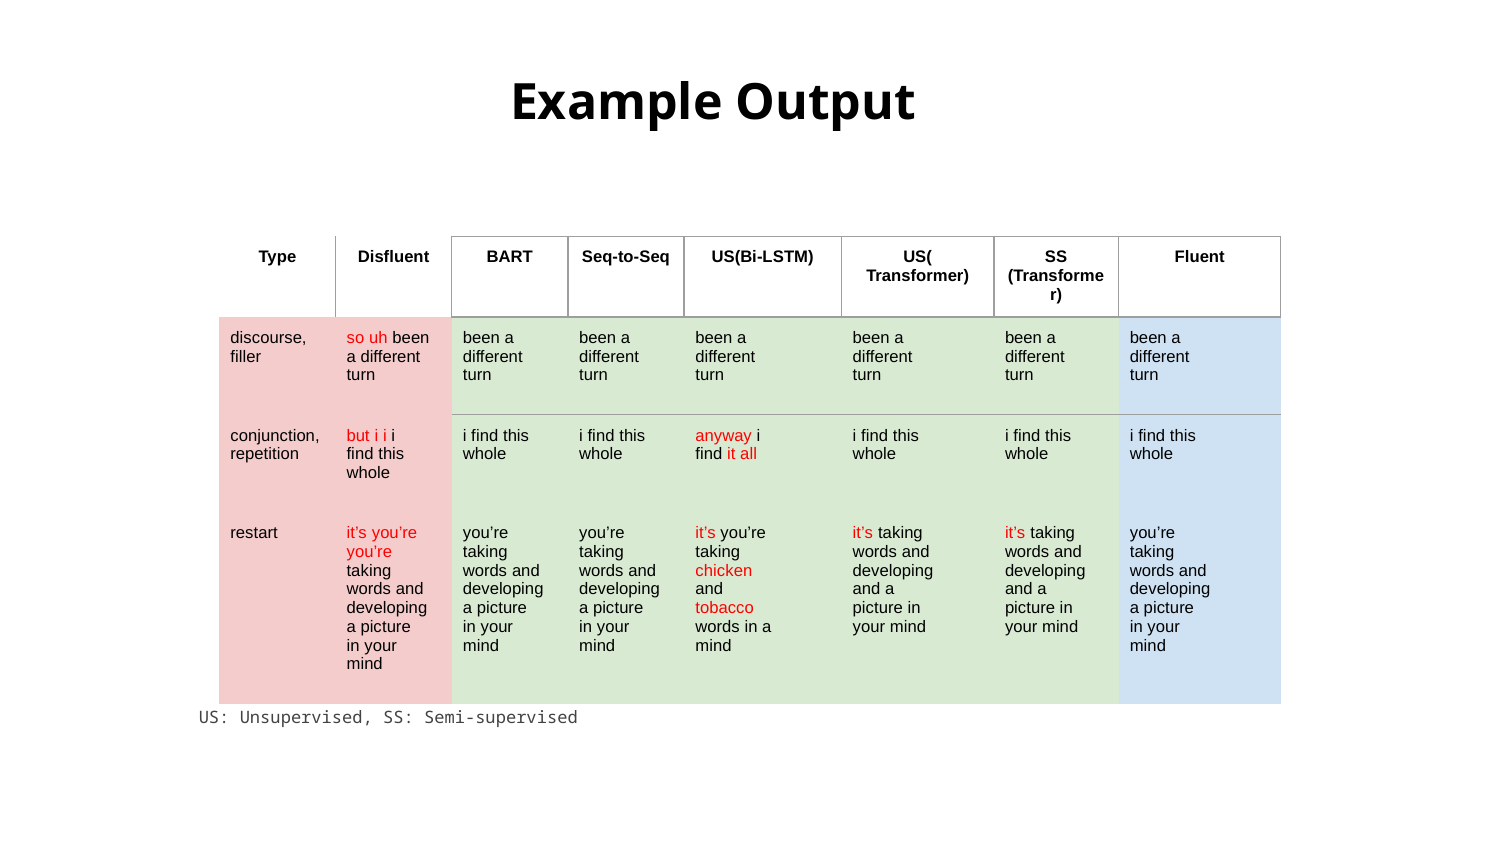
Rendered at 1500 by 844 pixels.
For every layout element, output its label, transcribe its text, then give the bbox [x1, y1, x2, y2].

table_cell it’s taking words and developing and a picture in your mind [994, 512, 1119, 644]
text_box US: Unsupervised, SS: Semi-supervised [187, 644, 1220, 739]
table_cell i find this whole [1119, 415, 1281, 512]
table_cell it’s taking words and developing and a picture in your mind [842, 512, 994, 644]
table_header SS (Transformer) [995, 237, 1118, 316]
table_header Disfluent [336, 236, 451, 317]
table_cell i find this whole [568, 415, 684, 512]
table_cell been a different turn [452, 318, 568, 414]
table_cell been a different turn [842, 318, 994, 414]
table_cell you’re taking words and developing a picture in your mind [1119, 512, 1281, 704]
table_header Fluent [1119, 237, 1280, 316]
table_header US( Transformer) [842, 237, 993, 316]
table_cell but i i i find this whole [335, 415, 452, 512]
table_cell i find this whole [452, 415, 568, 512]
table_cell you’re taking words and developing a picture in your mind [568, 512, 684, 644]
table_cell discourse, filler [219, 317, 335, 415]
table_cell i find this whole [994, 415, 1119, 512]
table_cell you’re taking words and developing a picture in your mind [452, 512, 568, 644]
table_cell so uh been a different turn [335, 317, 452, 415]
table_header Type [219, 236, 335, 317]
table_cell conjunction, repetition [219, 415, 335, 512]
table_cell been a different turn [1119, 318, 1281, 414]
table_header US(Bi-LSTM) [685, 237, 841, 316]
table_cell restart [219, 512, 335, 644]
table_cell been a different turn [994, 318, 1119, 414]
table_header BART [452, 237, 567, 316]
table_cell it’s you’re you’re taking words and developing a picture in your mind [335, 512, 452, 644]
table_cell been a different turn [568, 318, 684, 414]
table_cell i find this whole [842, 415, 994, 512]
title Example Output [206, 46, 1220, 153]
table_cell it’s you’re taking chicken and tobacco words in a mind [684, 512, 842, 644]
table_header Seq-to-Seq [569, 237, 683, 316]
table_cell been a different turn [684, 318, 842, 414]
table_cell anyway i find it all [684, 415, 842, 512]
